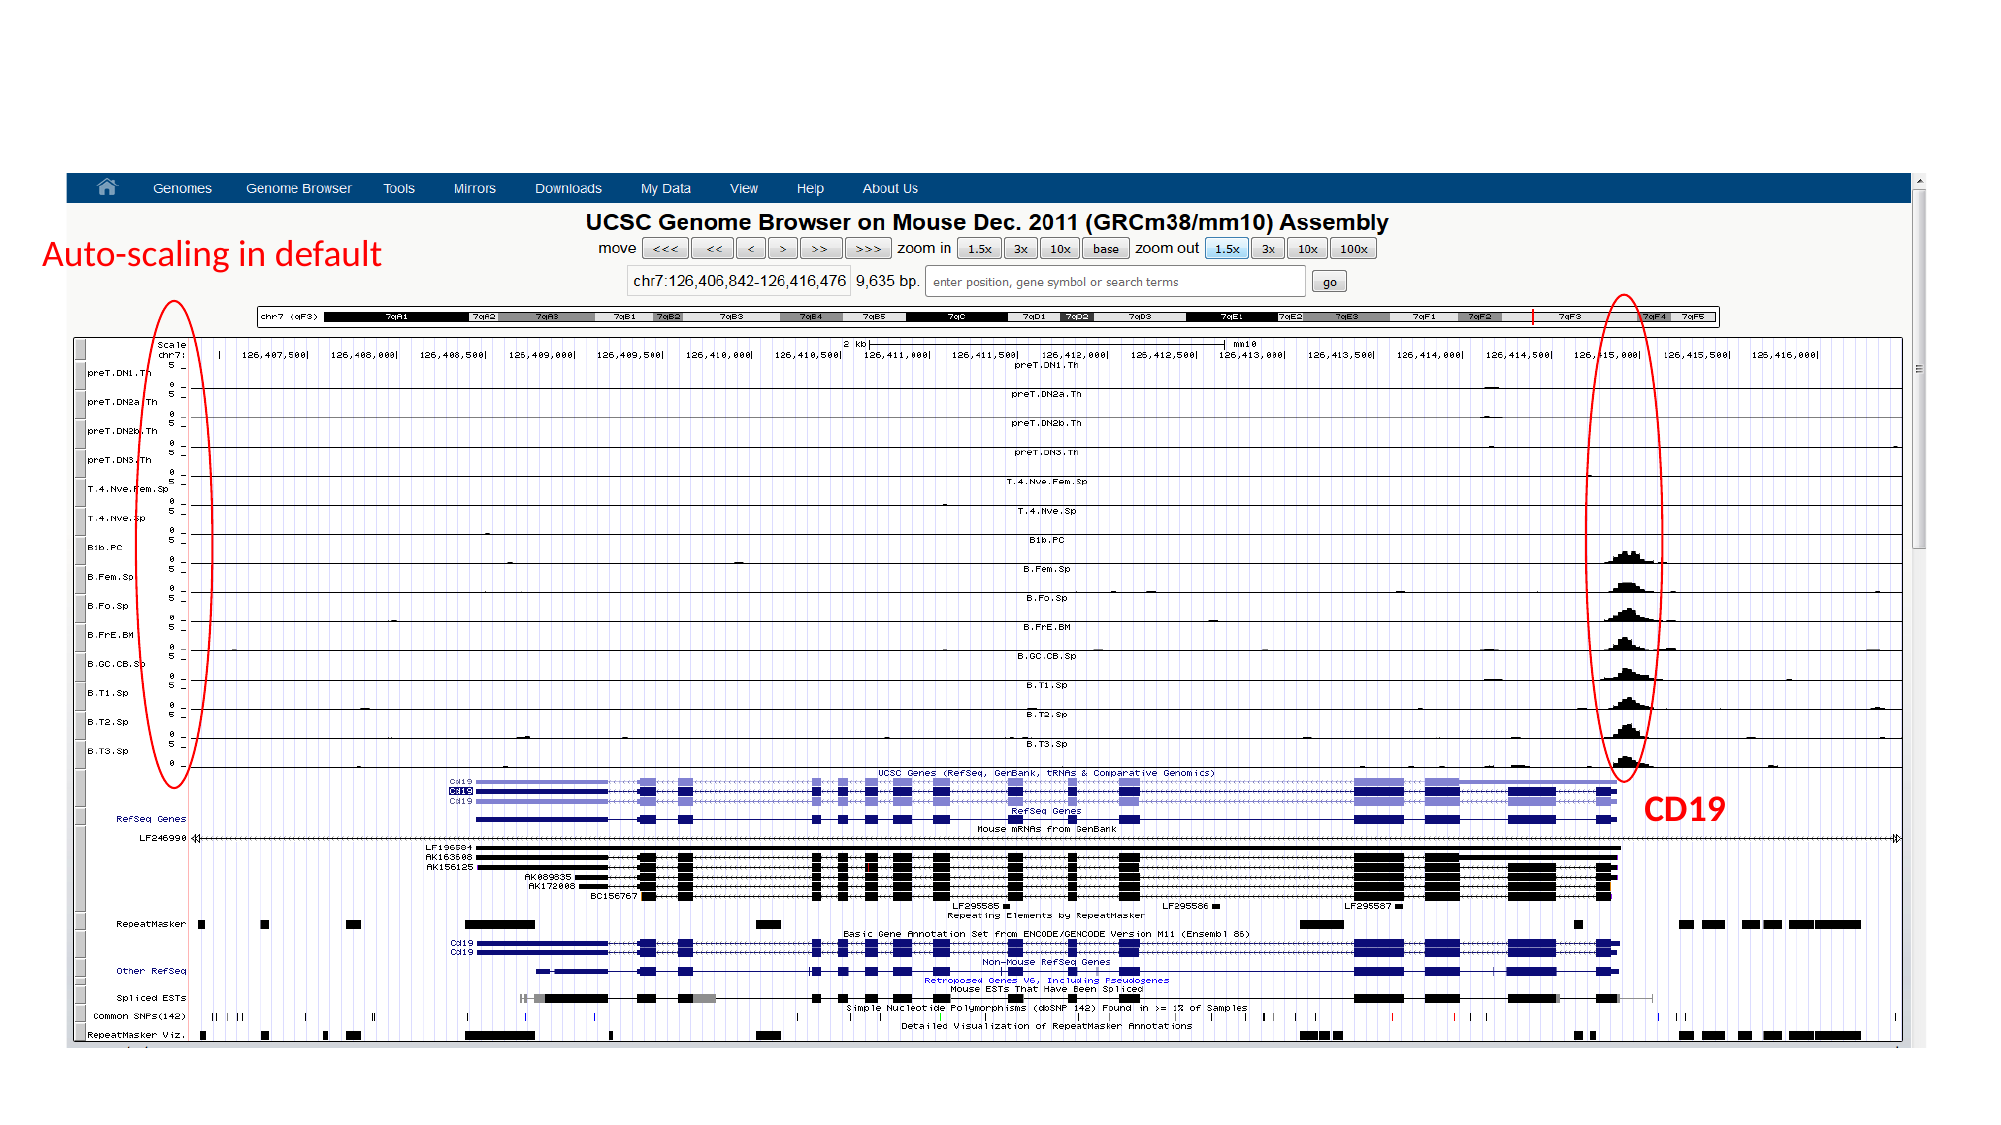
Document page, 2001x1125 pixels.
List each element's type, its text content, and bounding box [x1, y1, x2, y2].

text_box Auto-scaling in default [27, 221, 66, 282]
picture [66, 173, 1927, 1048]
